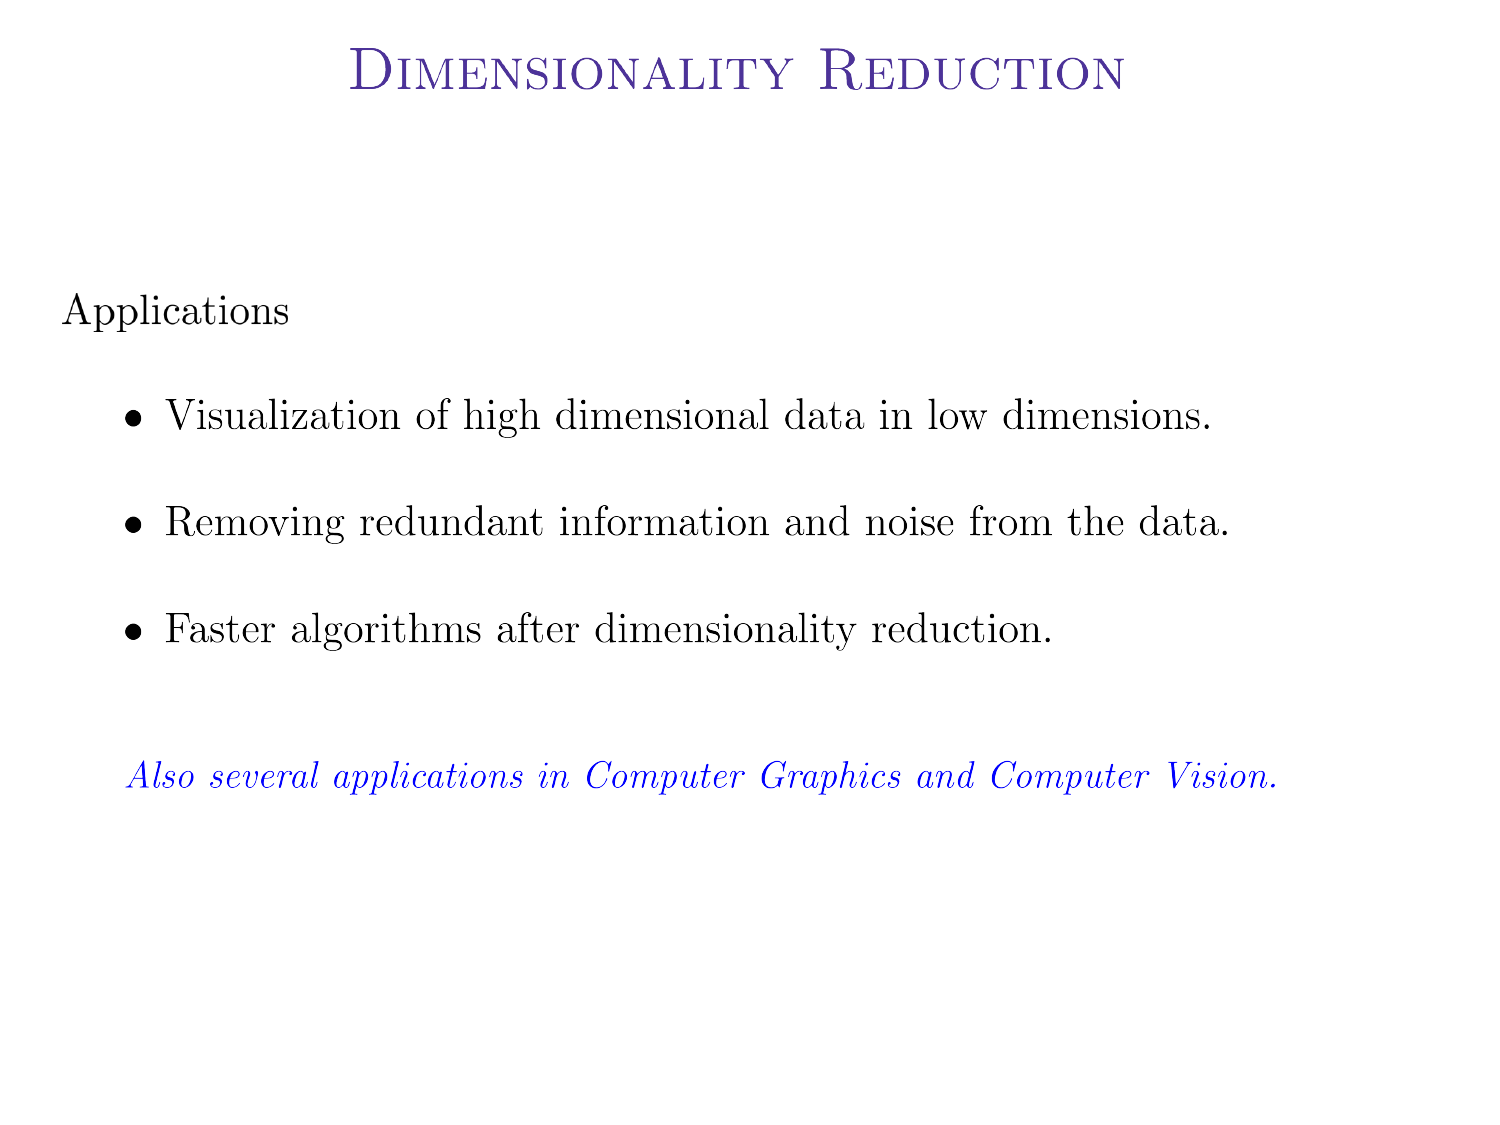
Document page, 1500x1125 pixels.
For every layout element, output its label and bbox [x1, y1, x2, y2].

picture [62, 293, 288, 332]
picture [349, 47, 1124, 90]
picture [124, 505, 1227, 545]
picture [125, 760, 1276, 796]
picture [124, 612, 1050, 651]
picture [124, 398, 1209, 438]
